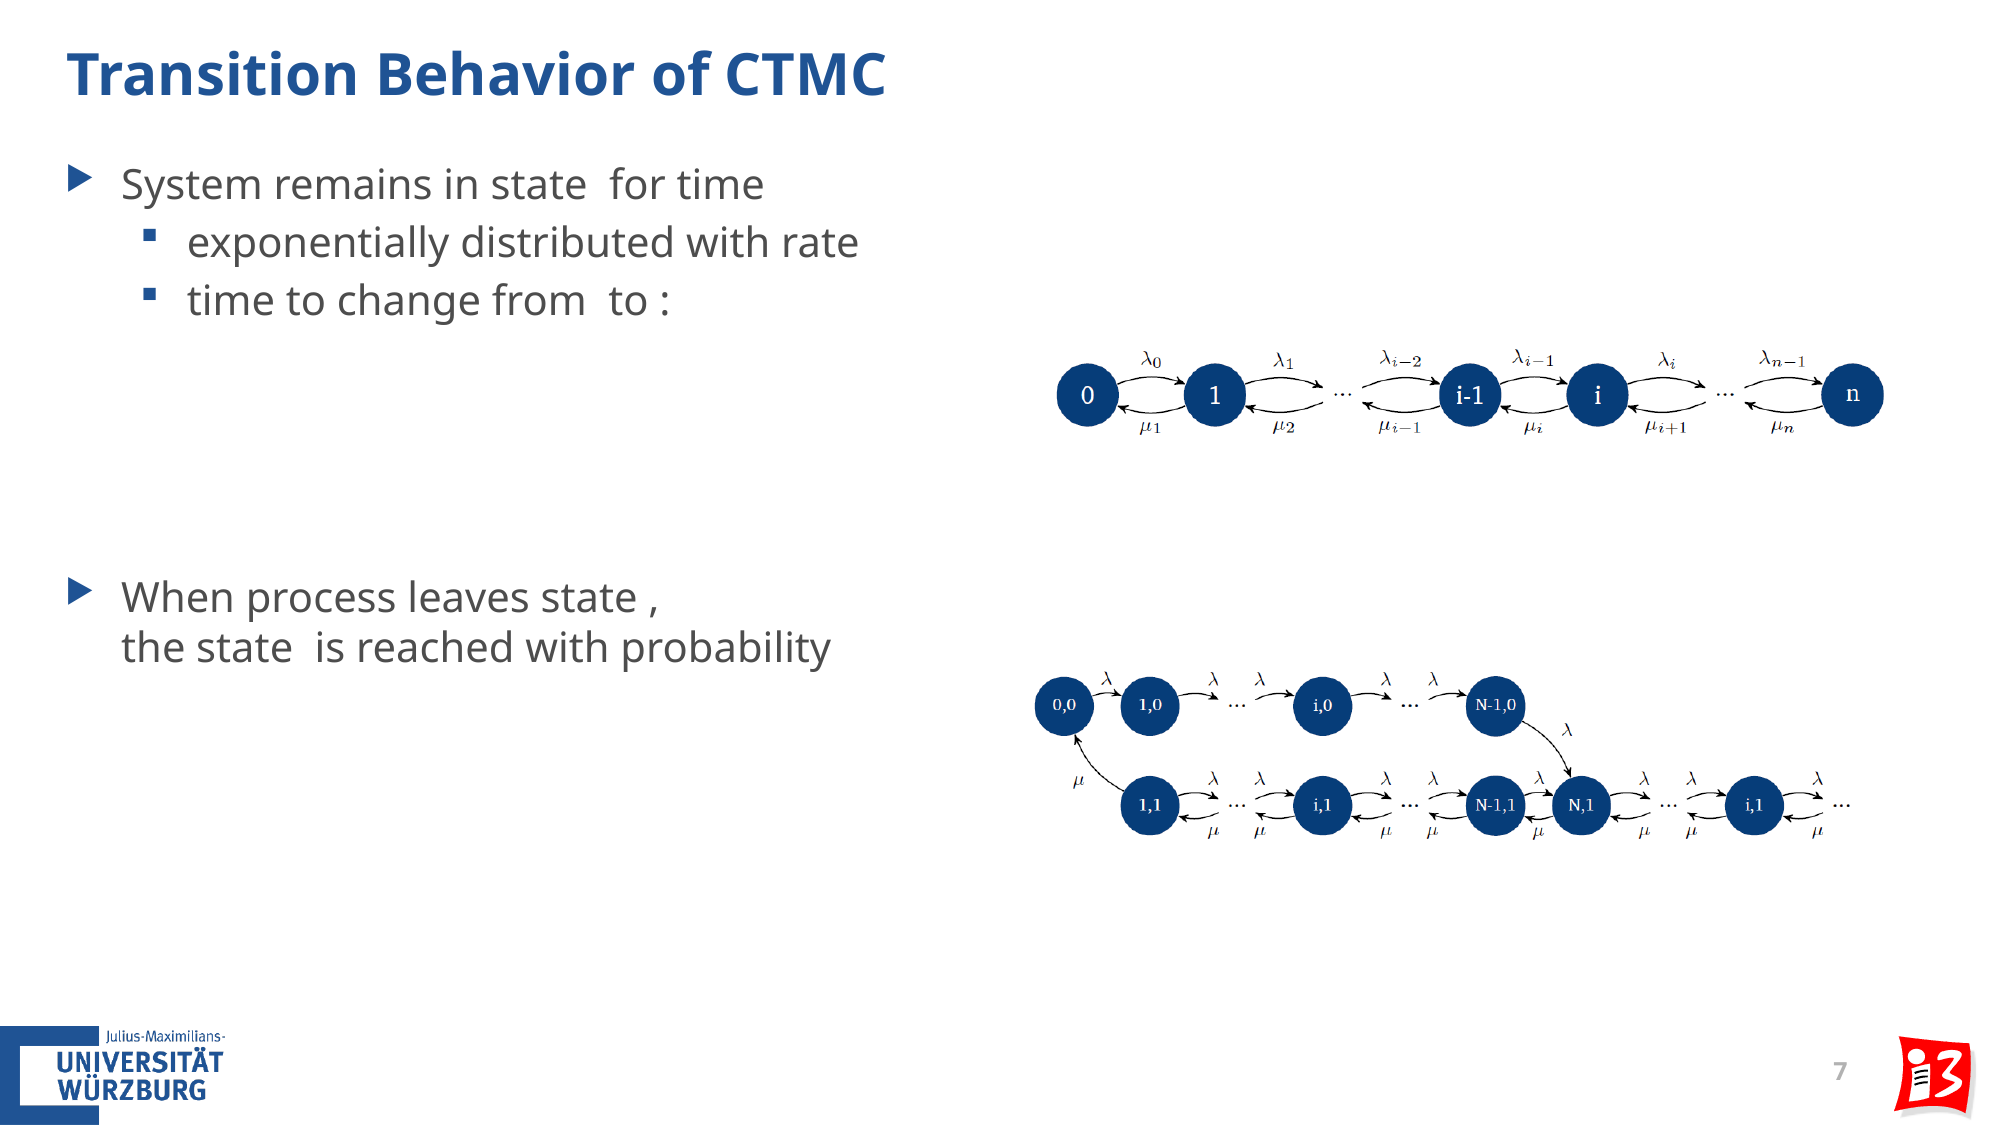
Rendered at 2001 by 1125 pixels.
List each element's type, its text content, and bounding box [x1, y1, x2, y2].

text_box [986, 509, 1987, 1035]
title Transition Behavior of CTMC [51, 18, 1800, 126]
picture [1017, 305, 1906, 466]
picture [1012, 637, 1901, 862]
slide_number 7 [1412, 1042, 1863, 1103]
picture [0, 1026, 225, 1125]
